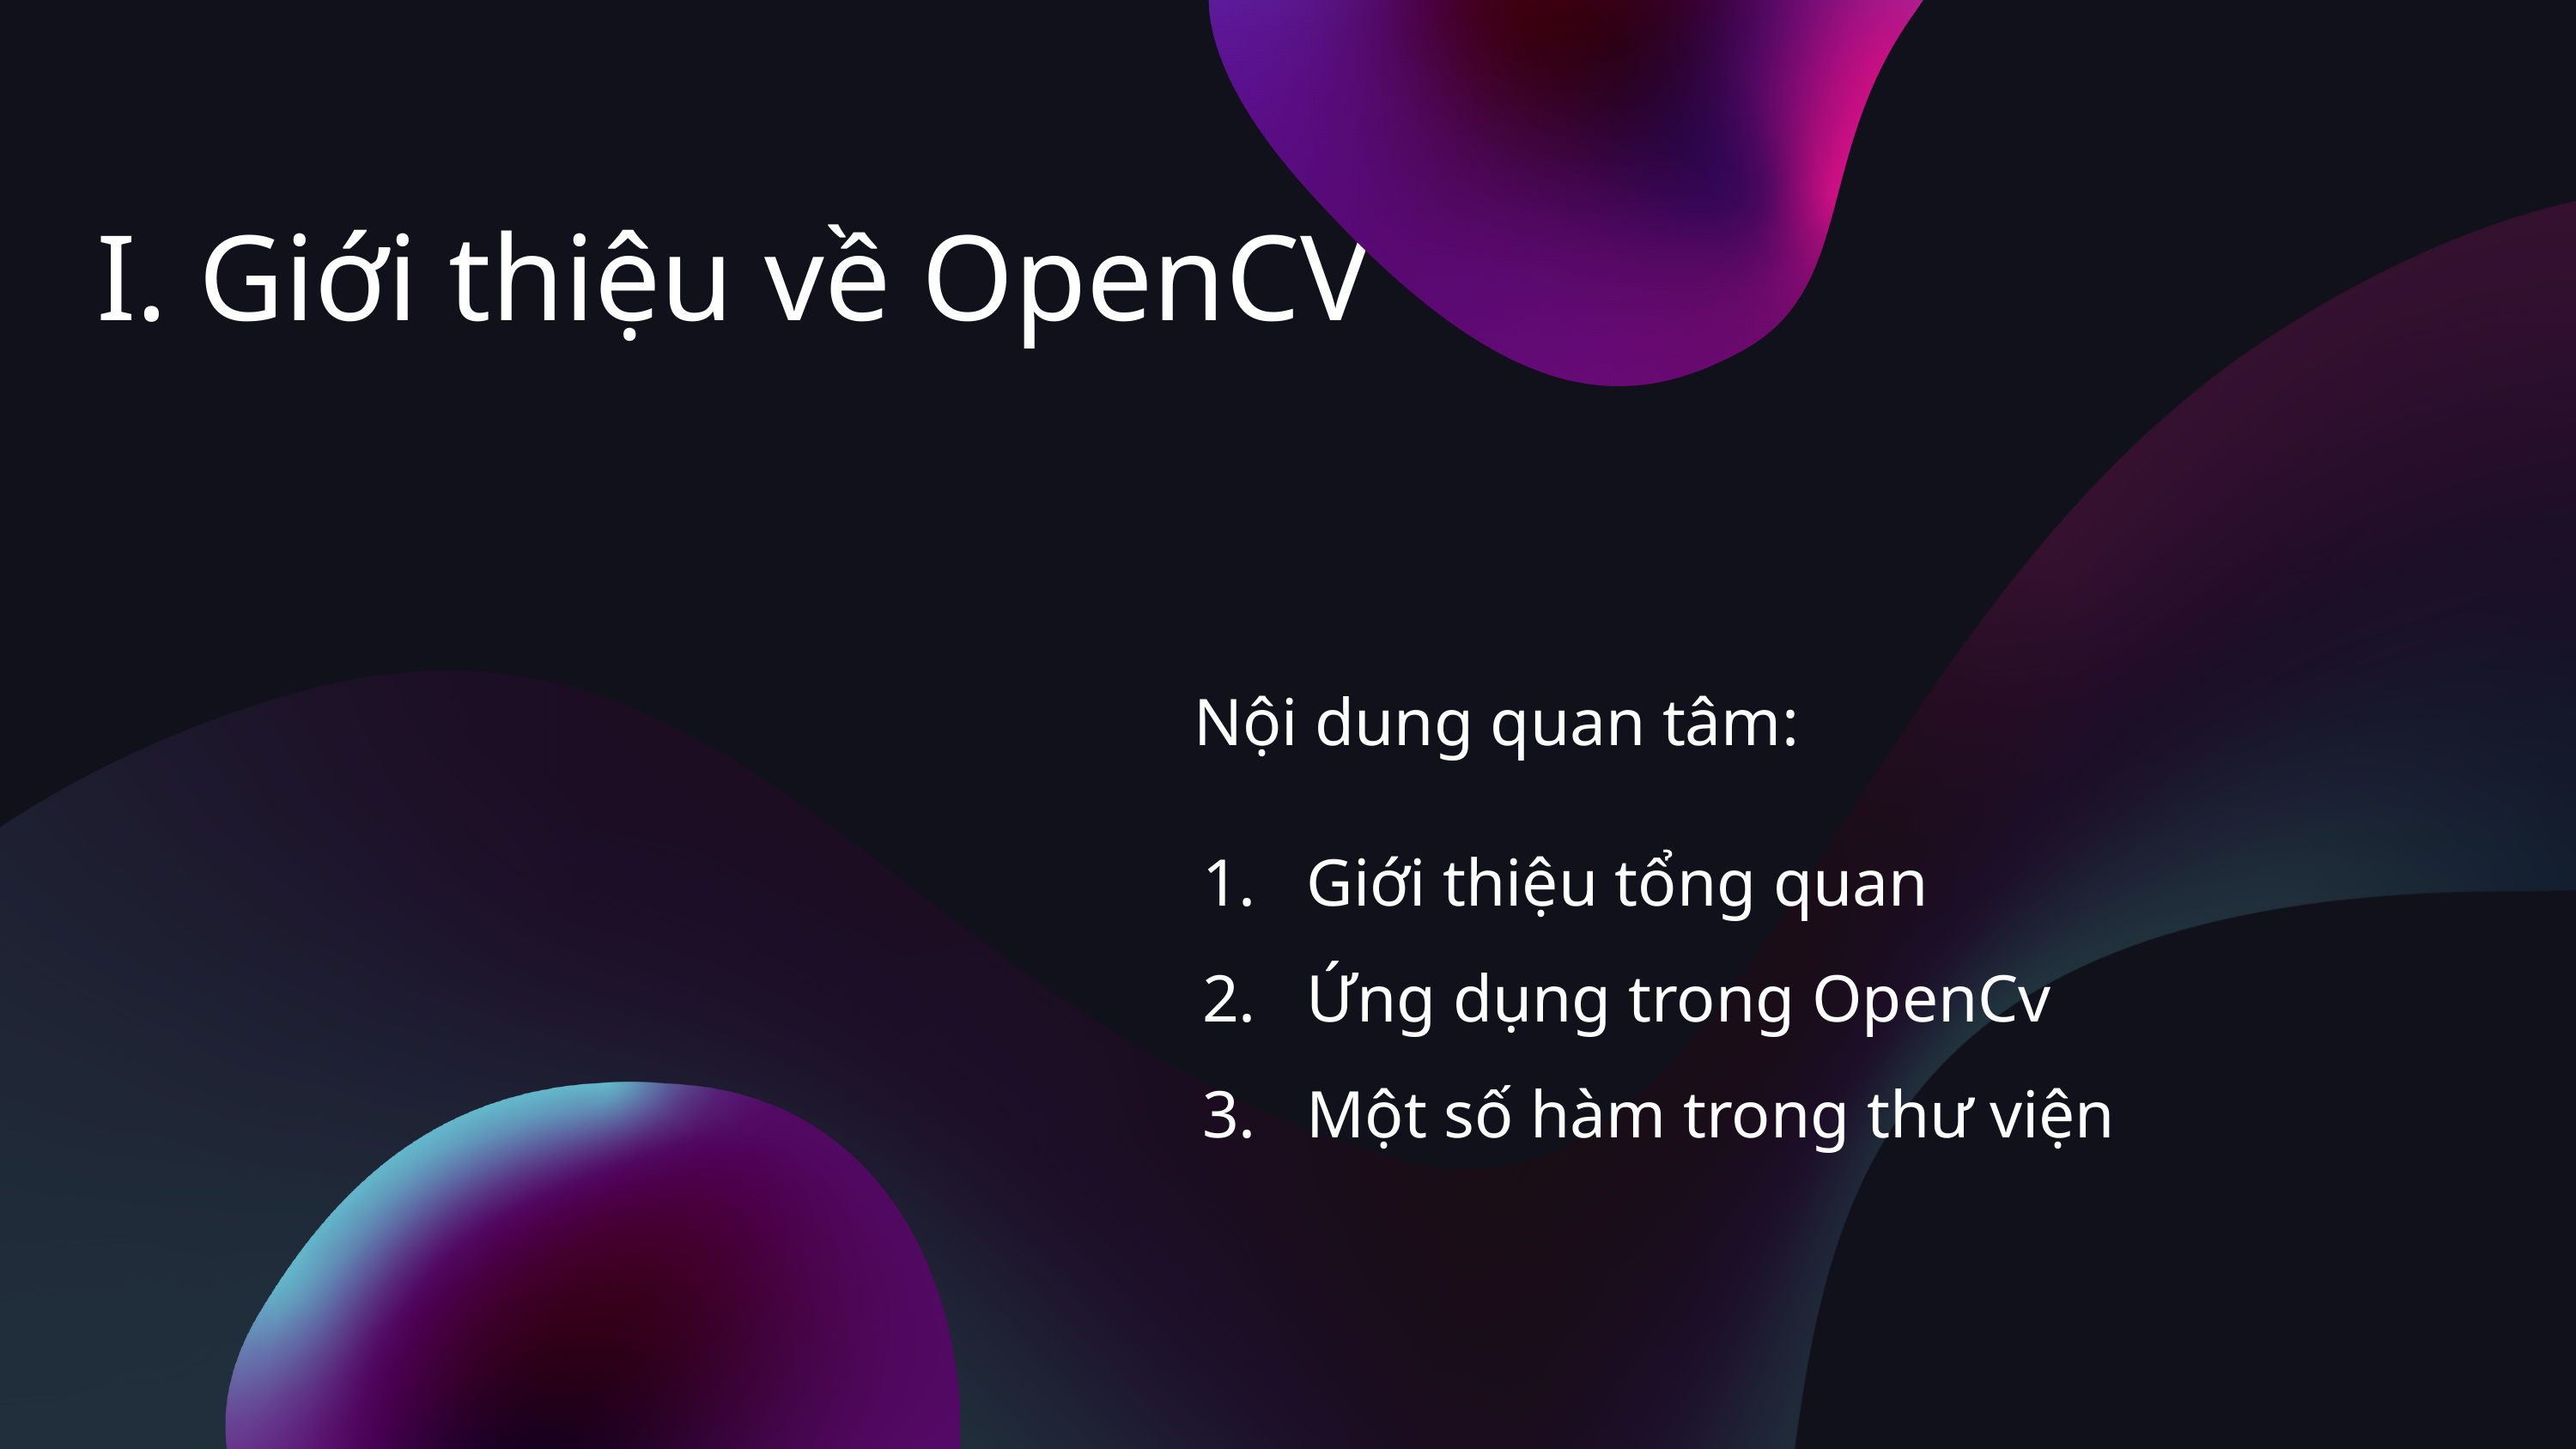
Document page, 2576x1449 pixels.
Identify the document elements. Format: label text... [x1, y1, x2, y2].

text_box I. Giới thiệu về OpenCV [96, 223, 1208, 345]
text_box [0, 183, 2576, 1449]
text_box [225, 1082, 961, 1449]
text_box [1172, 714, 2576, 1140]
text_box [1208, 0, 2013, 386]
